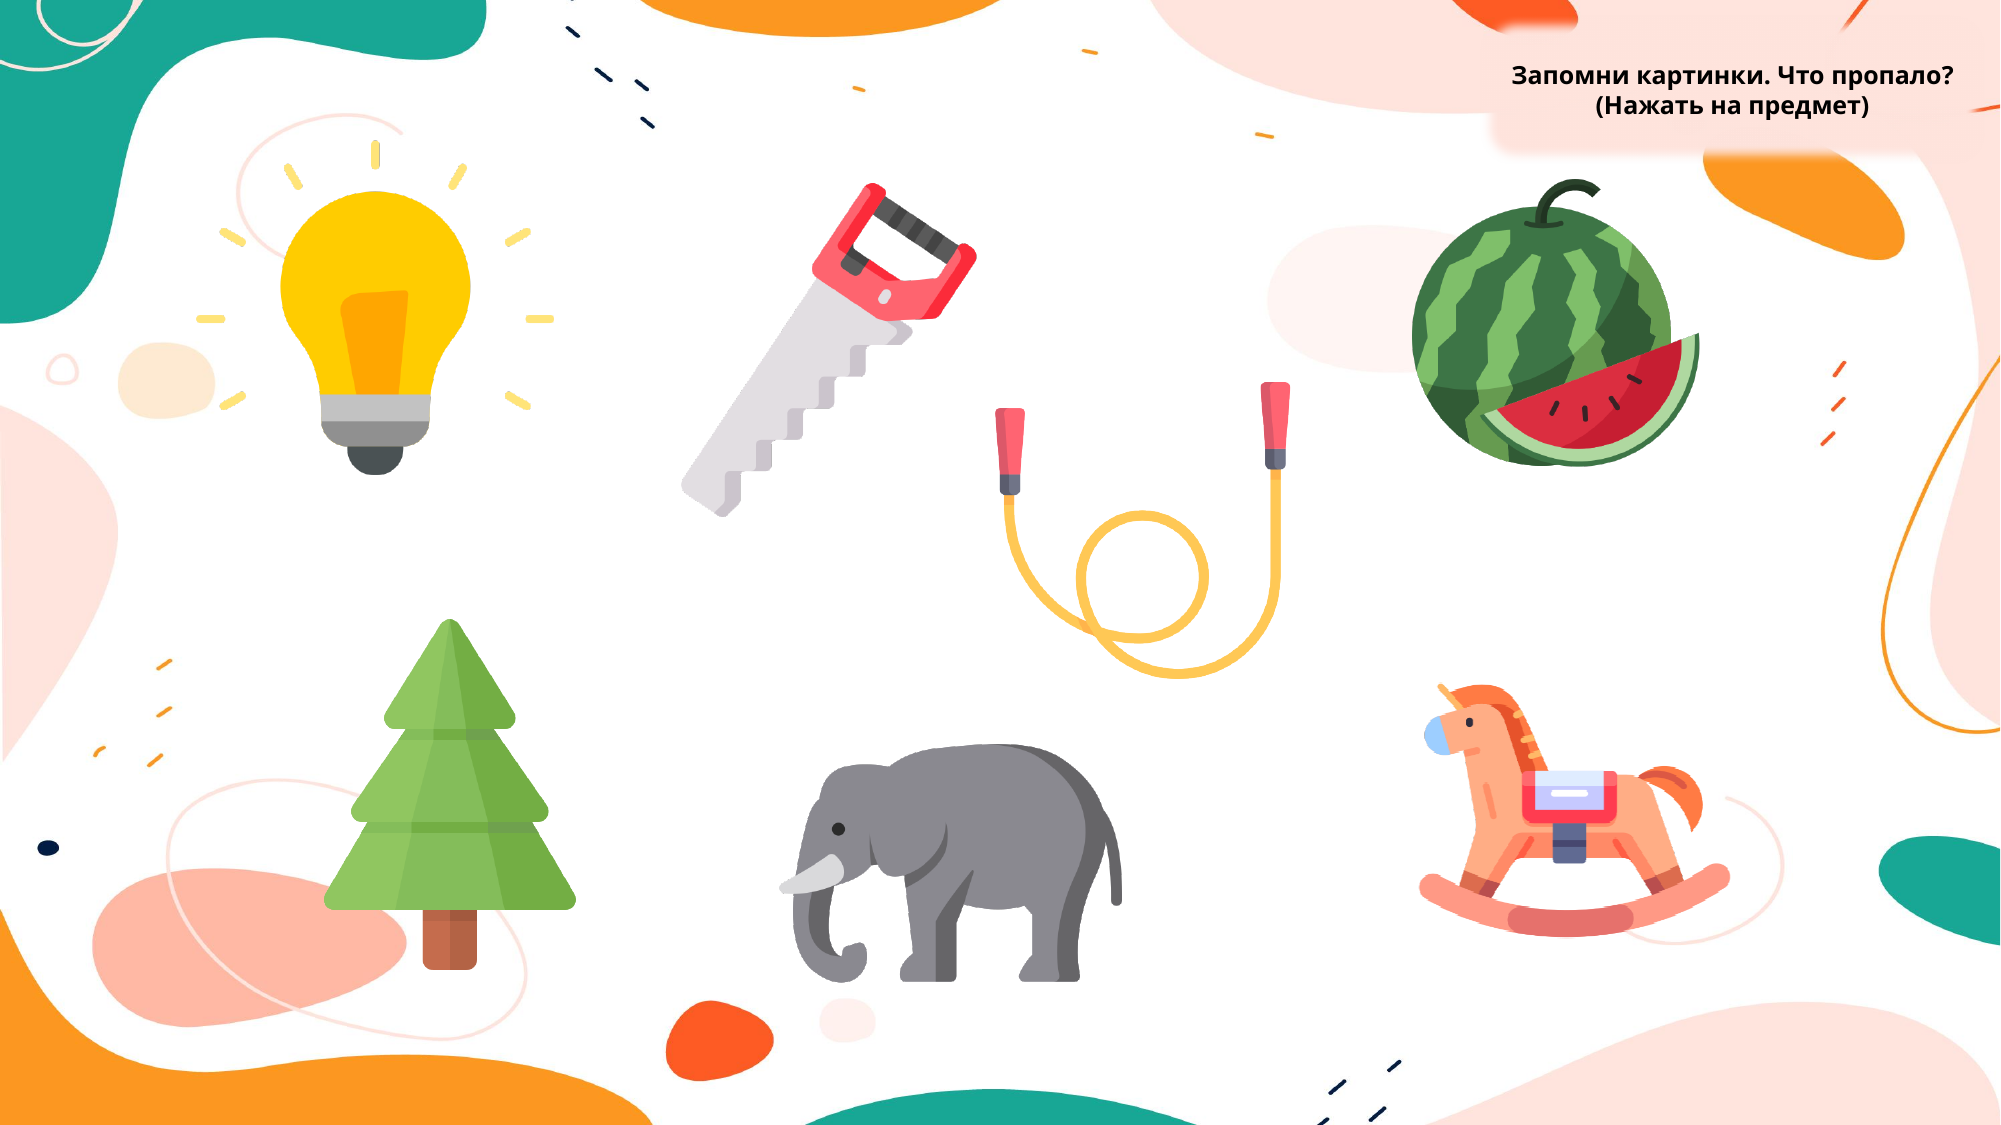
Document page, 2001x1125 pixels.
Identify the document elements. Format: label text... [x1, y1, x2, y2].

text_box Запомни картинки. Что пропало? (Нажать на предмет) [1497, 32, 1968, 146]
picture [0, 0, 2001, 1125]
